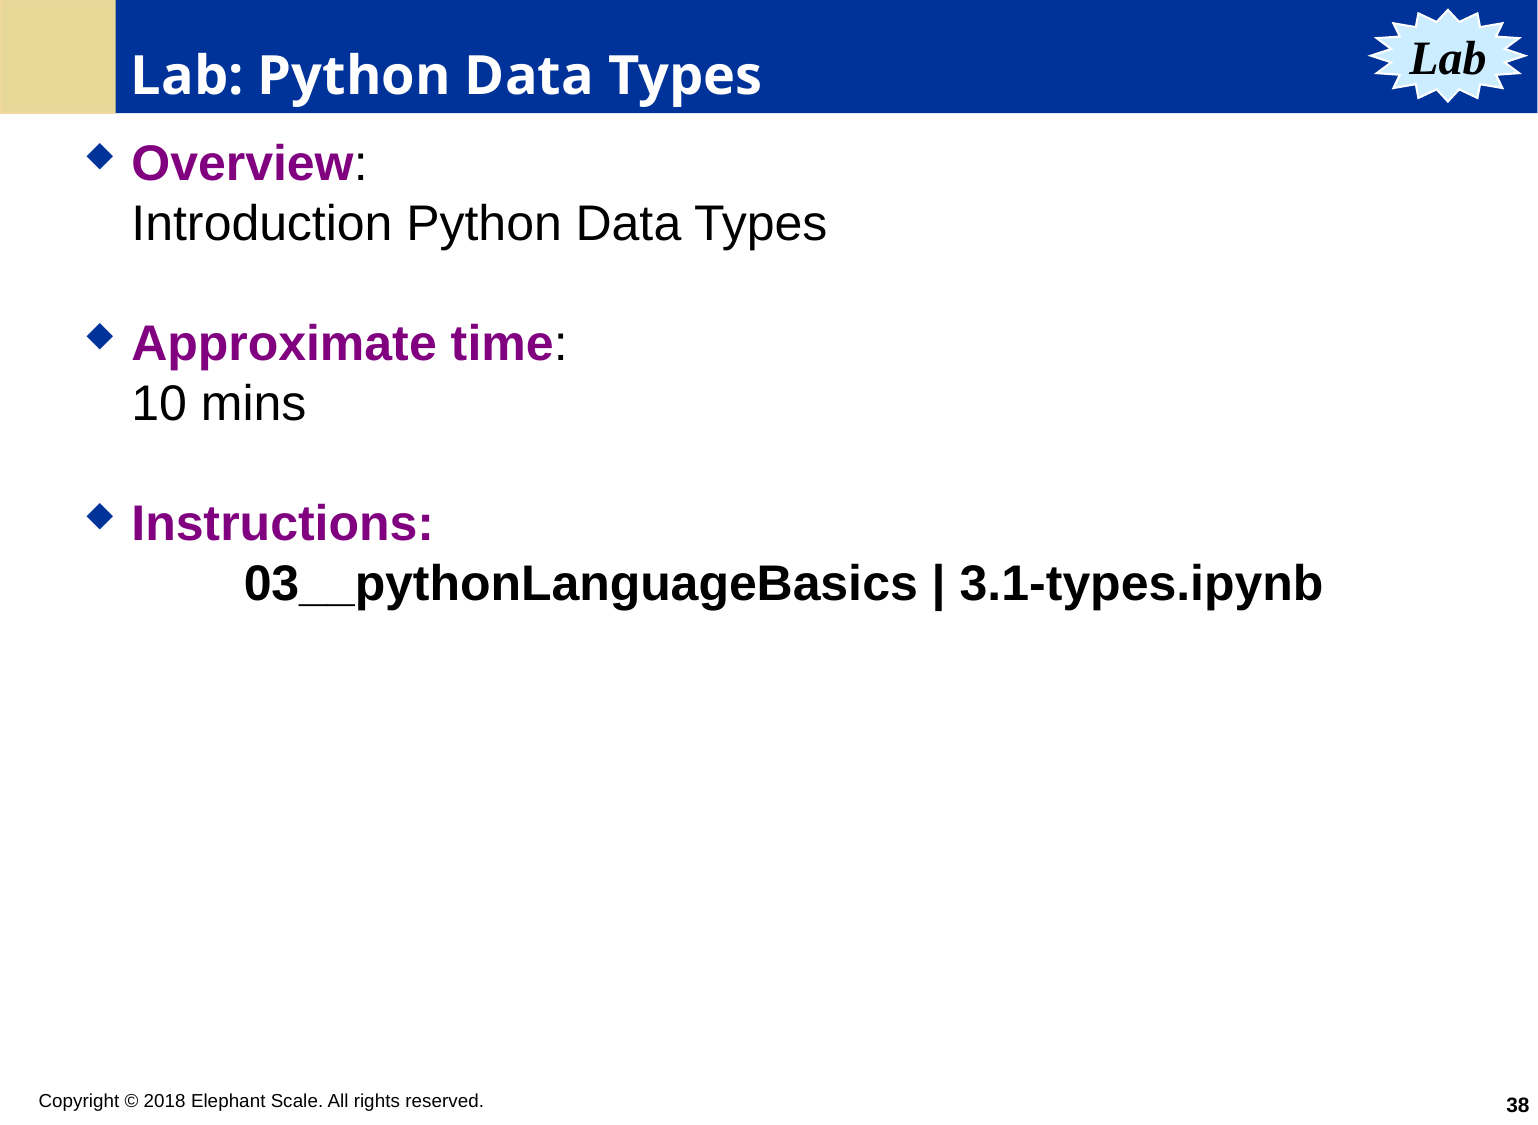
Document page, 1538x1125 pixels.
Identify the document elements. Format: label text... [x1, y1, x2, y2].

list Overview: Introduction Python Data Types Approximate time: 10 mins Instructions: 03__pythonLanguageBasics | 3.1-types.ipynb [68, 122, 1500, 1061]
slide_number 38 [1439, 1079, 1530, 1117]
footer Copyright © 2018 Elephant Scale. All rights reserved. [38, 1088, 932, 1112]
picture [0, 0, 115, 114]
text_box Lab [1370, 9, 1526, 102]
title Lab: Python Data Types [115, 0, 1538, 114]
